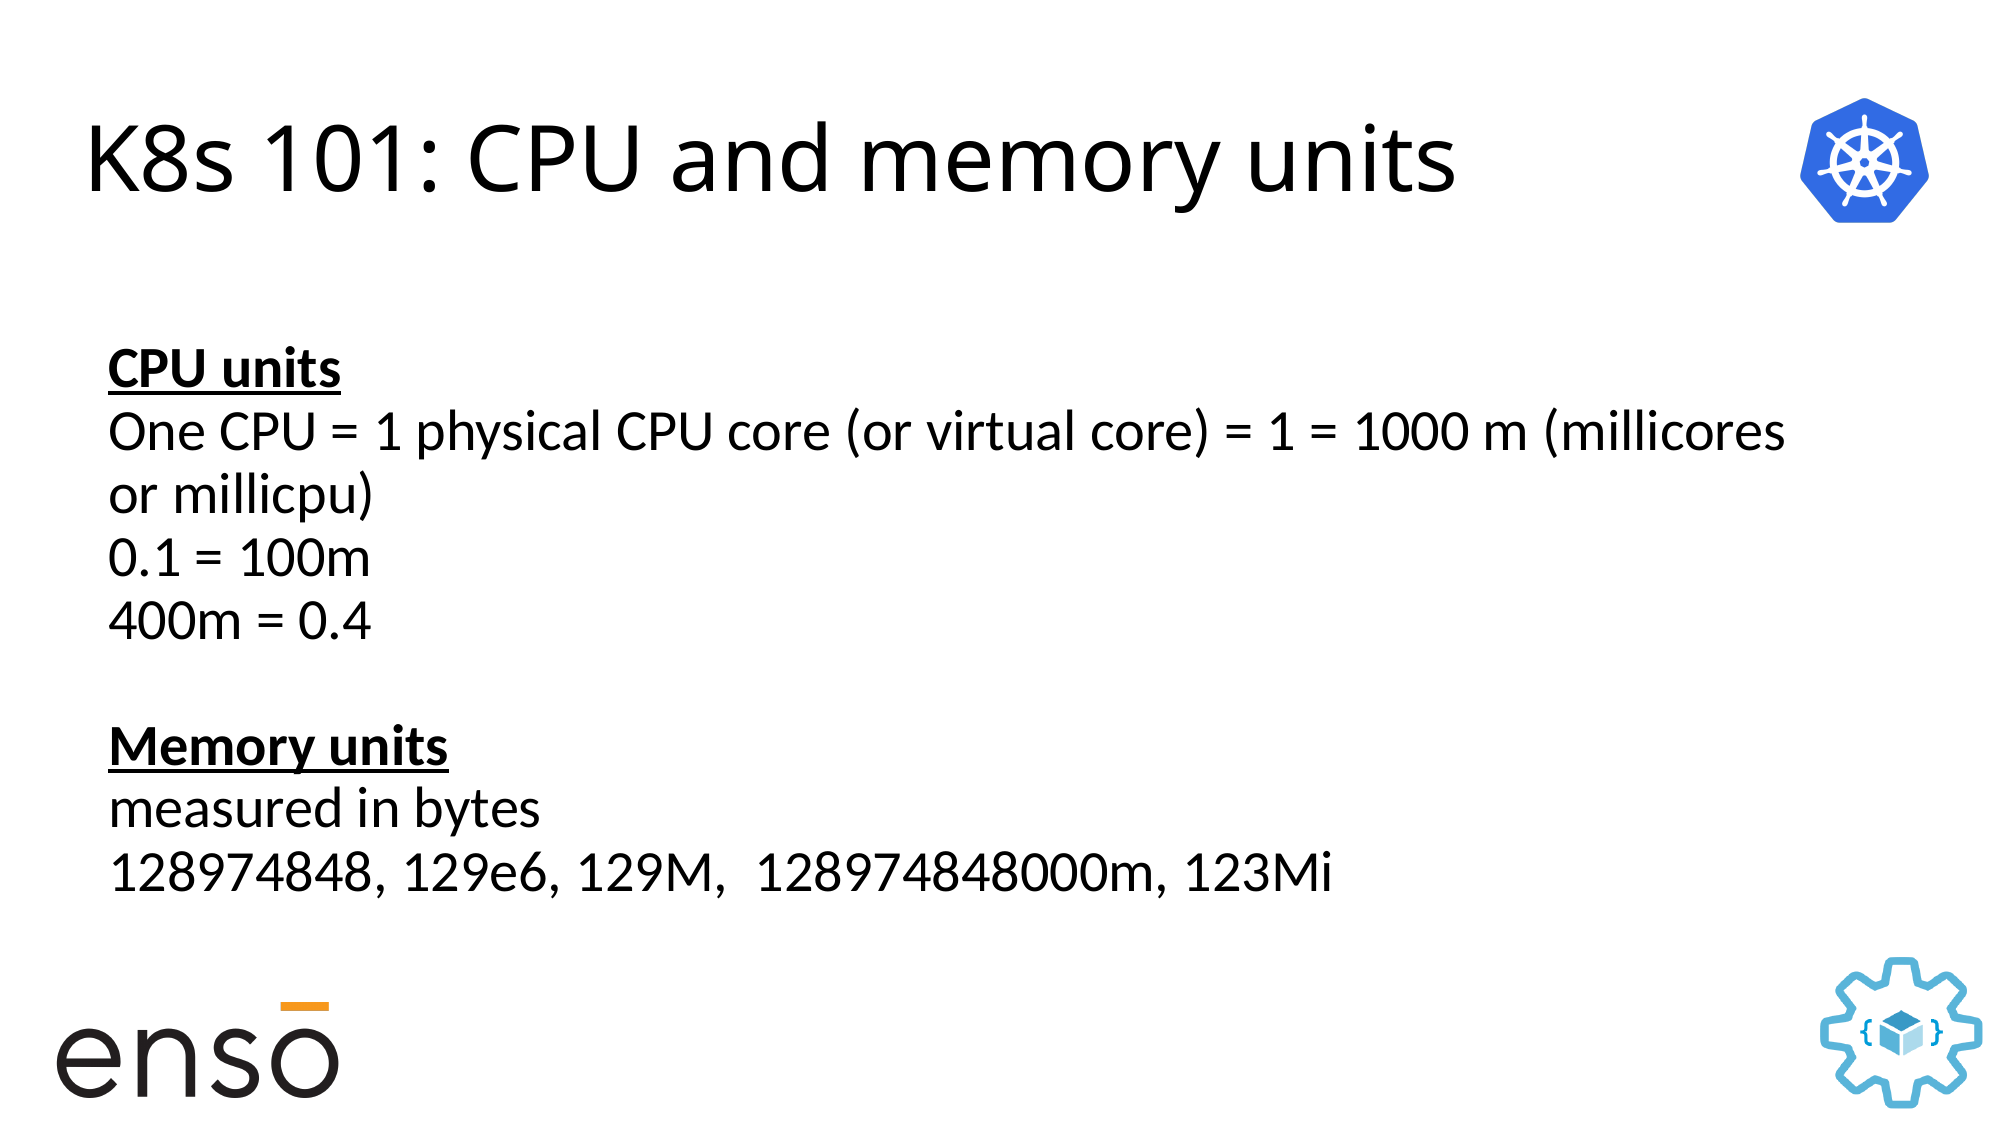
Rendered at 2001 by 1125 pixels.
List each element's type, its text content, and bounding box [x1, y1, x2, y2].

picture [1793, 97, 1932, 225]
picture [1802, 940, 2000, 1125]
picture [56, 1002, 339, 1098]
title K8s 101: CPU and memory units [68, 97, 1793, 223]
list CPU units One CPU = 1 physical CPU core (or virtual core) = 1 = 1000 m (millicores or millicpu) 0.1 = 100m 400m = 0.4 Memory units measured in bytes 128974848, 129e6, 129M, 128974848000m, 123Mi [68, 252, 1803, 1000]
